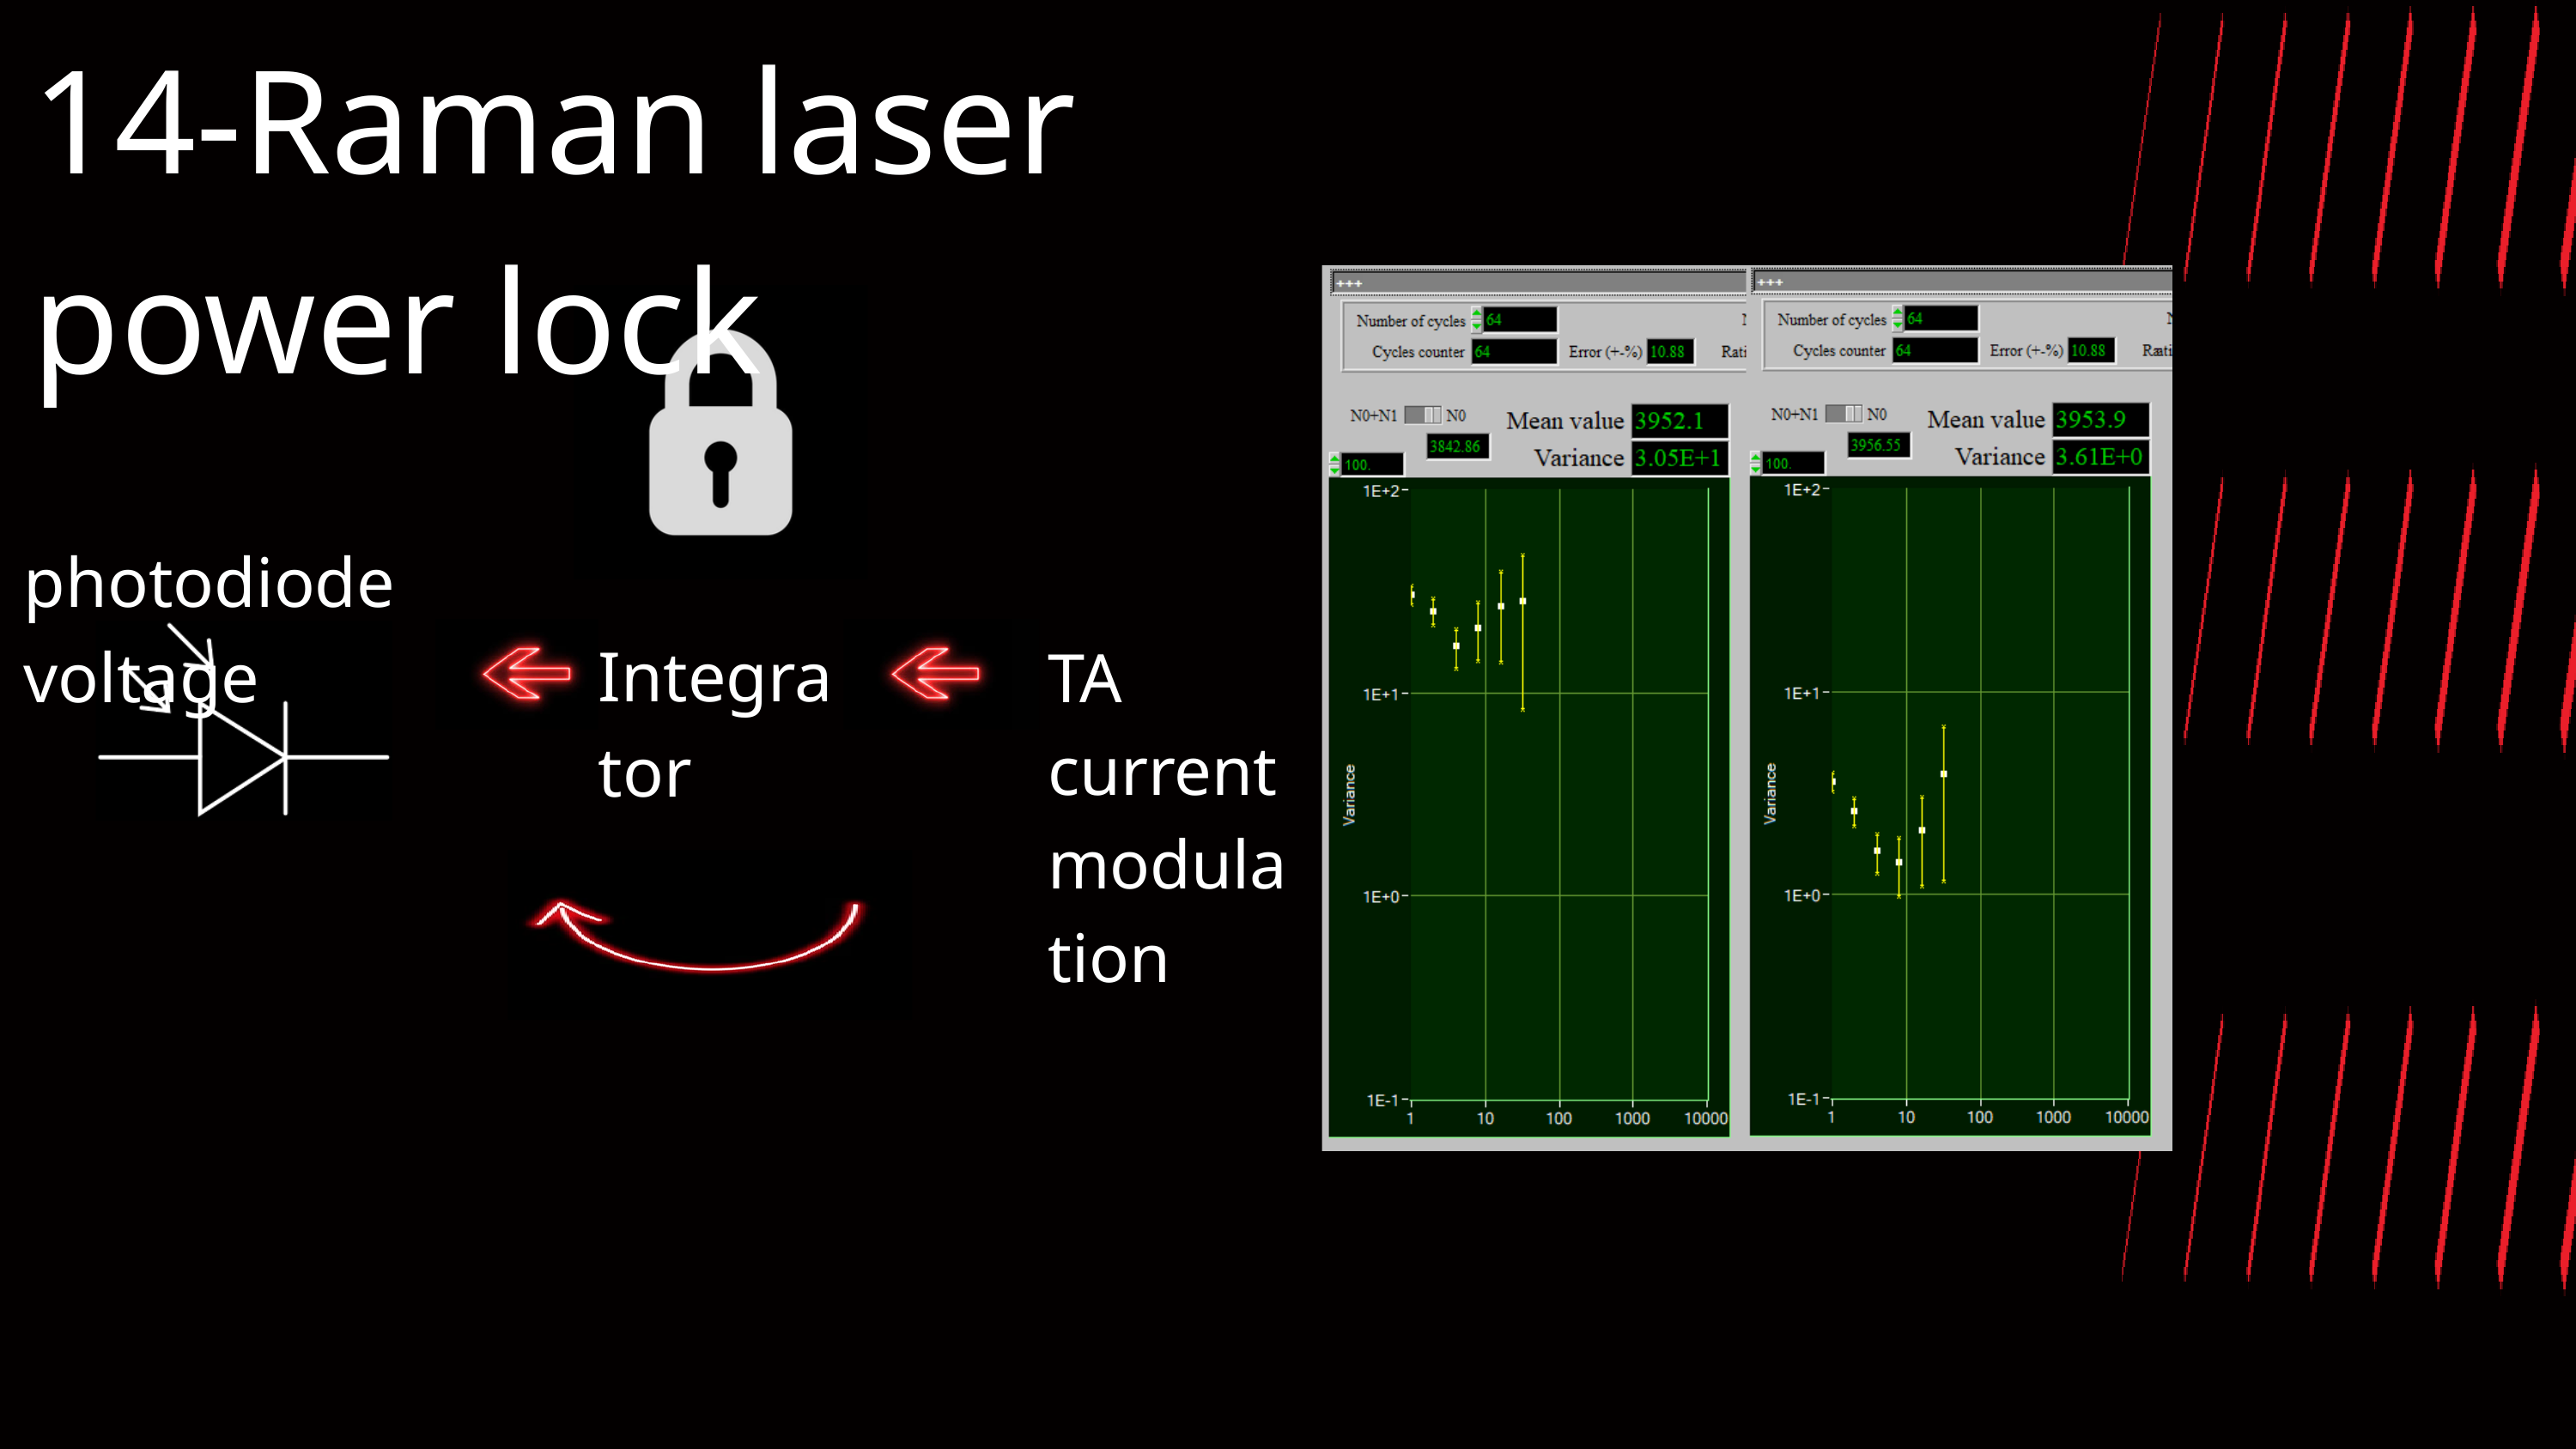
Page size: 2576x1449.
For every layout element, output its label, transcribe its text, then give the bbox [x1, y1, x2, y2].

text_box photodiode voltage [23, 525, 465, 717]
text_box [95, 717, 392, 821]
text_box Integrator [598, 620, 844, 811]
text_box TA current modulation [1048, 621, 1288, 996]
text_box [574, 403, 868, 579]
text_box 14-Raman laser power lock [32, 2, 1388, 403]
text_box [2122, 0, 2576, 1449]
text_box [434, 619, 598, 730]
text_box [507, 850, 913, 1020]
text_box [843, 619, 1040, 730]
text_box [1321, 265, 2172, 1151]
